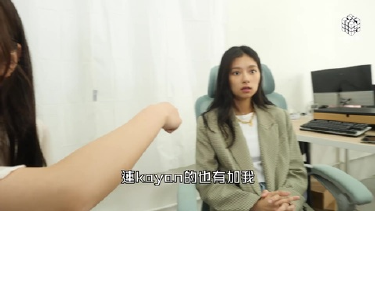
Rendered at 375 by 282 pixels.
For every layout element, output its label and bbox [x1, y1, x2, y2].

picture [0, 0, 375, 212]
